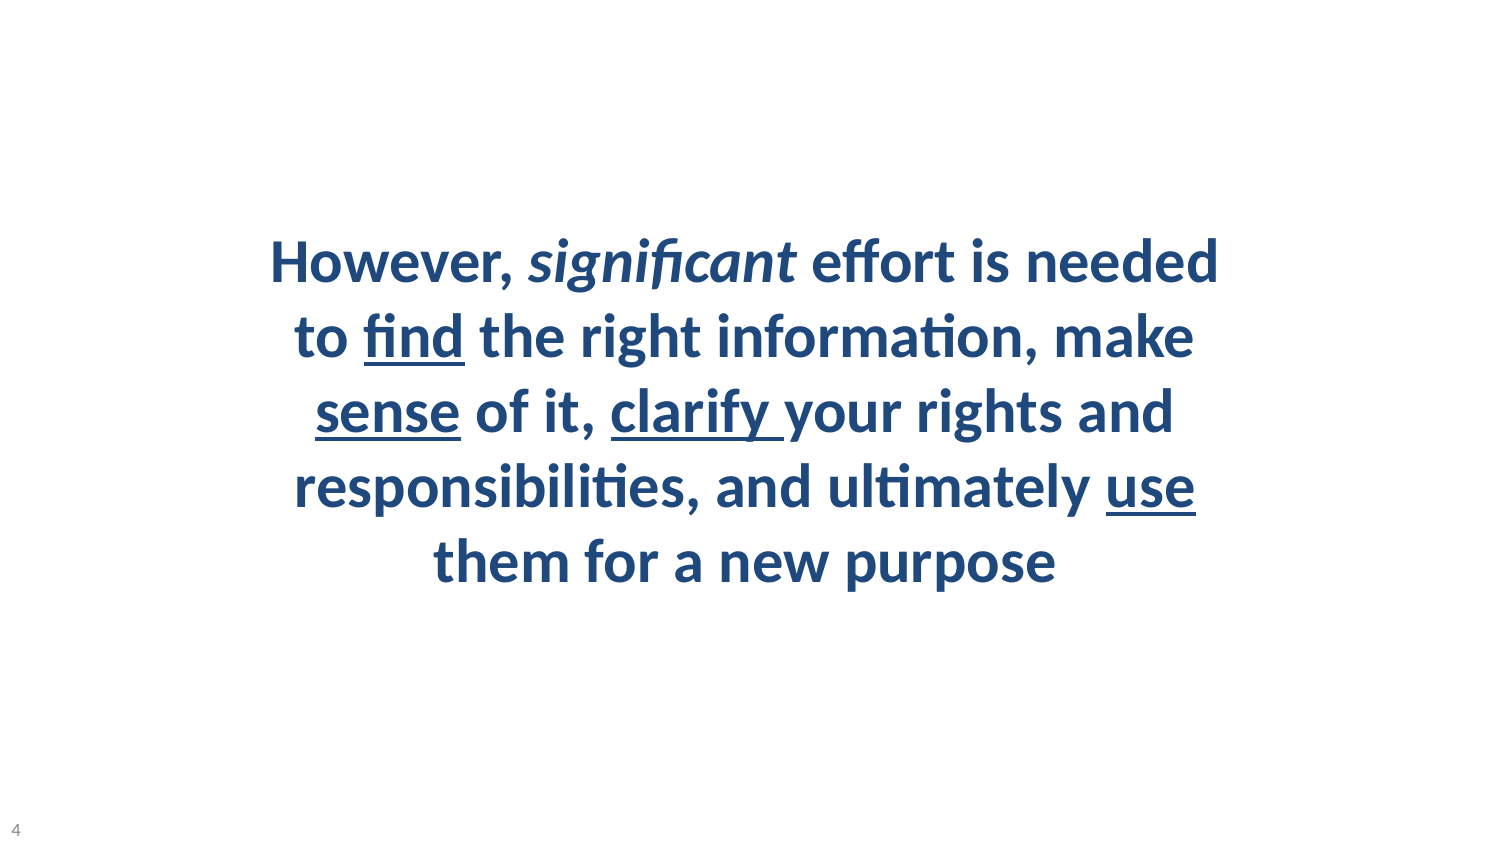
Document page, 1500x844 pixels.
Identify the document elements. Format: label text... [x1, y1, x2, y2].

slide_number ‹#› [0, 815, 350, 843]
title However, significant effort is needed to find the right information, make sense of it, clarify your rights and responsibilities, and ultimately use them for a new purpose [234, 121, 1257, 694]
